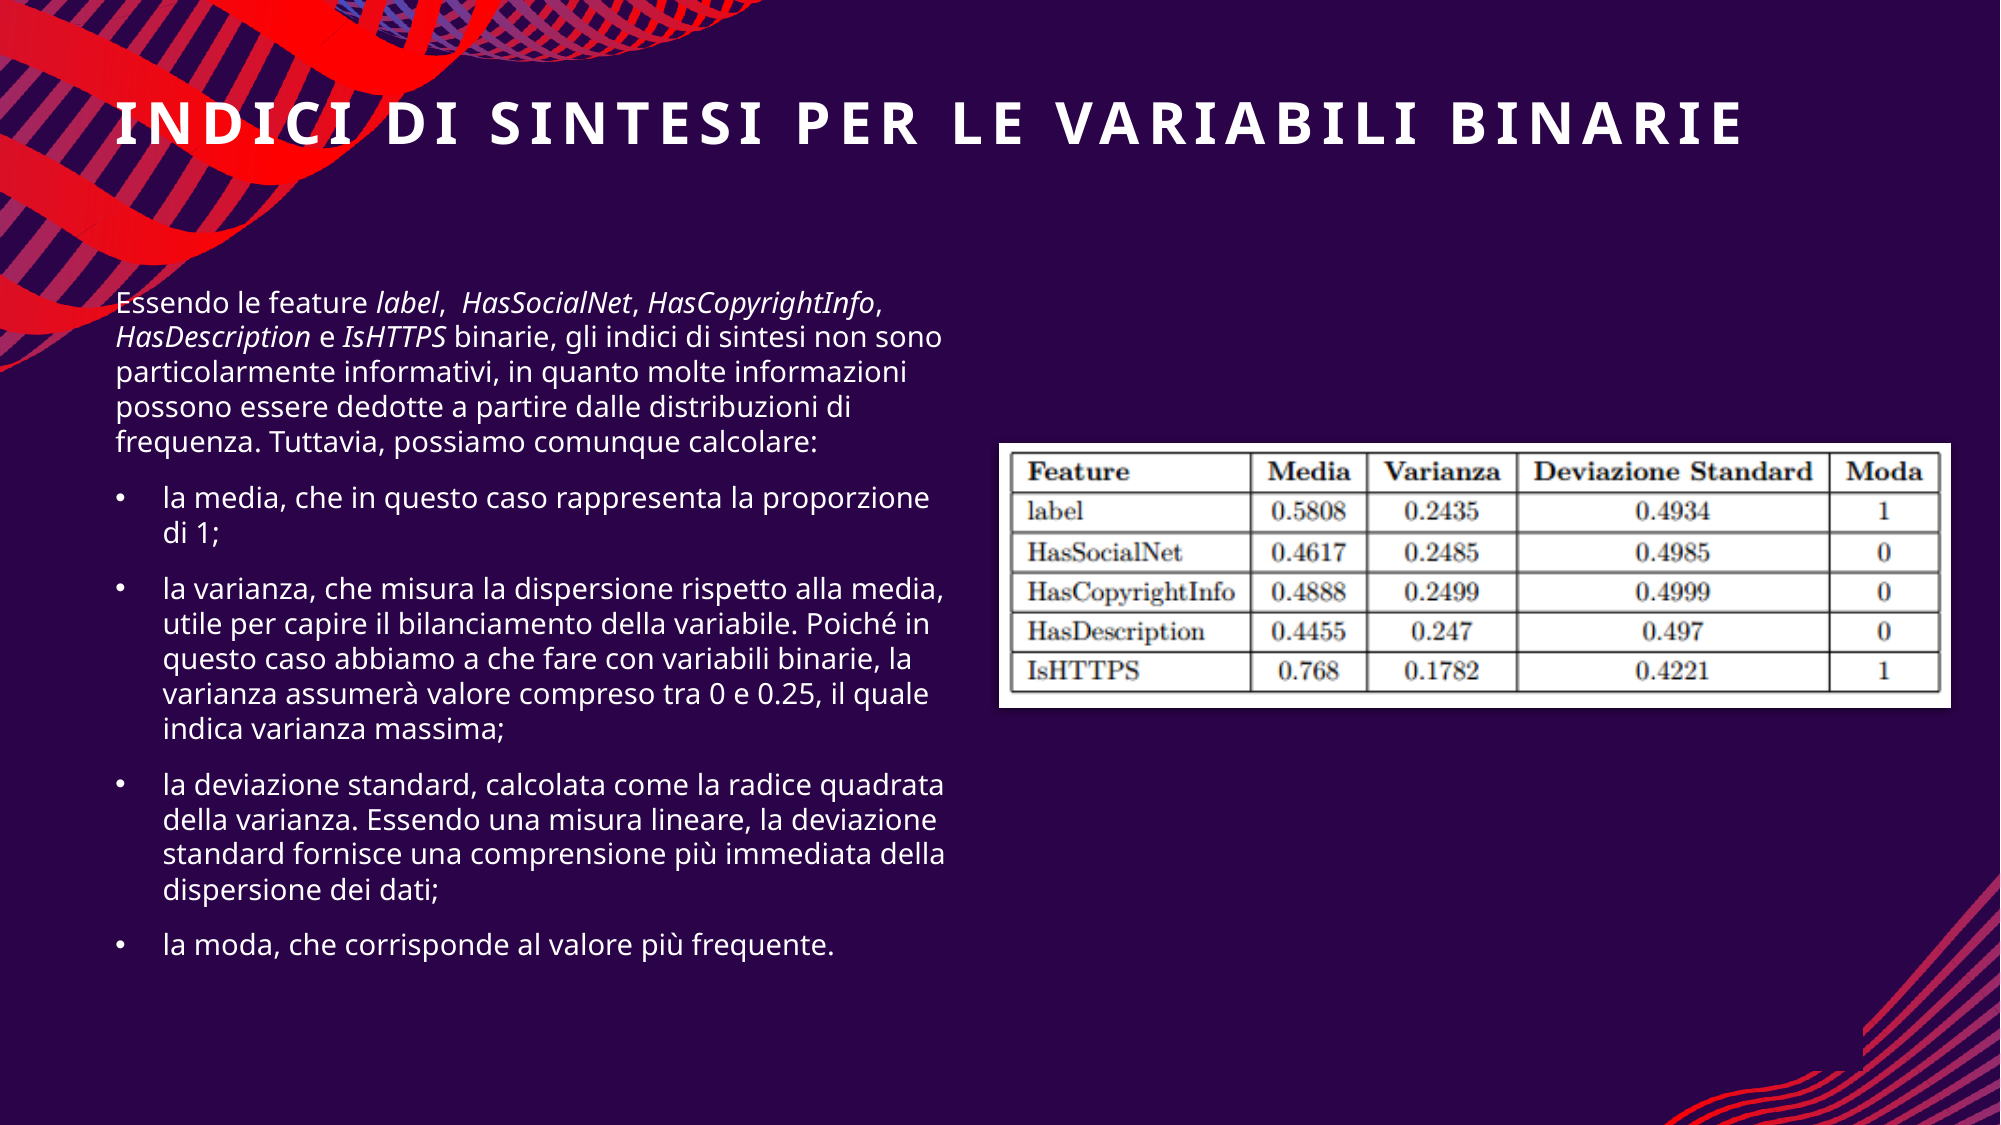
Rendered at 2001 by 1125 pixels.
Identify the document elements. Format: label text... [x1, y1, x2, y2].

text_box [410, 383, 1863, 1071]
picture [0, 0, 2001, 1125]
text_box Essendo le feature label, HasSocialNet, HasCopyrightInfo, HasDescription e IsHTTPS binarie, gli indici di sintesi non sono particolarmente informativi, in quanto molte informazioni possono essere dedotte a partire dalle distribuzioni di frequenza. Tuttavia, possiamo comunque calcolare: la media, che in questo caso rappresenta la proporzione di 1; la varianza, che misura la dispersione rispetto alla media, utile per capire il bilanciamento della variabile. Poiché in questo caso abbiamo a che fare con variabili binarie, la varianza assumerà valore compreso tra 0 e 0.25, il quale indica varianza massima; la deviazione standard, calcolata come la radice quadrata della varianza. Essendo una misura lineare, la deviazione standard fornisce una comprensione più immediata della dispersione dei dati; la moda, che corrisponde al valore più frequente. [100, 231, 964, 1070]
title INDICI DI SINTESI per le variabili binarie [100, 120, 1826, 202]
